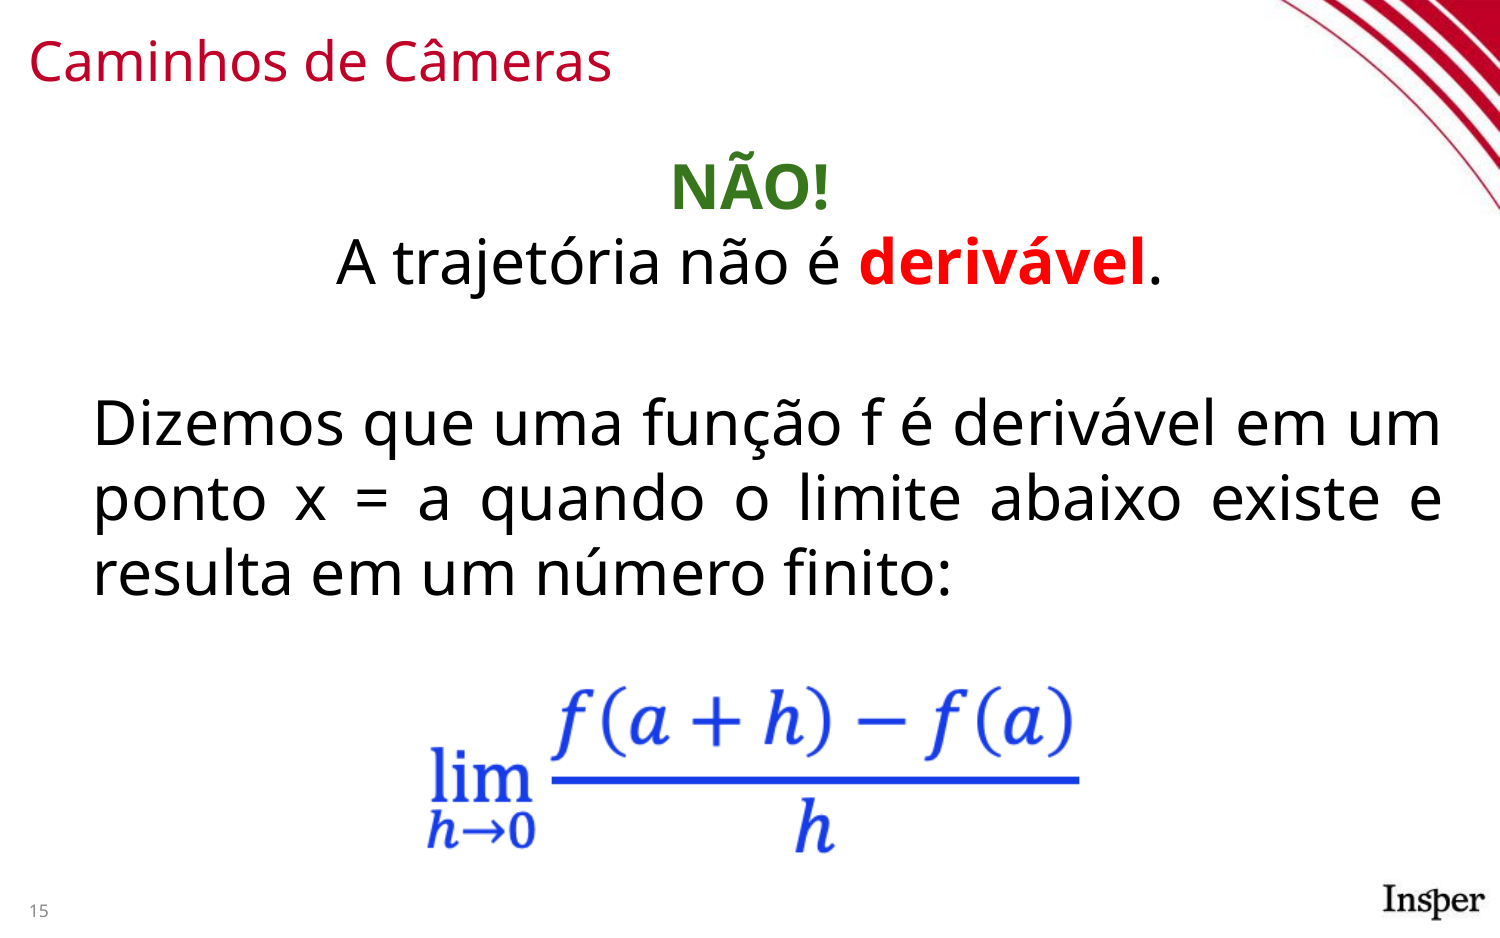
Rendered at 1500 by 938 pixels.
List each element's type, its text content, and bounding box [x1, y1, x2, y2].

slide_number 15 [0, 887, 78, 938]
picture [249, 0, 1500, 938]
list Dizemos que uma função f é derivável em um ponto x = a quando o limite abaixo existe e resulta em um número finito: [77, 375, 1461, 620]
list NÃO! A trajetória não é derivável. [58, 139, 1442, 340]
title Caminhos de Câmeras [13, 18, 1397, 104]
